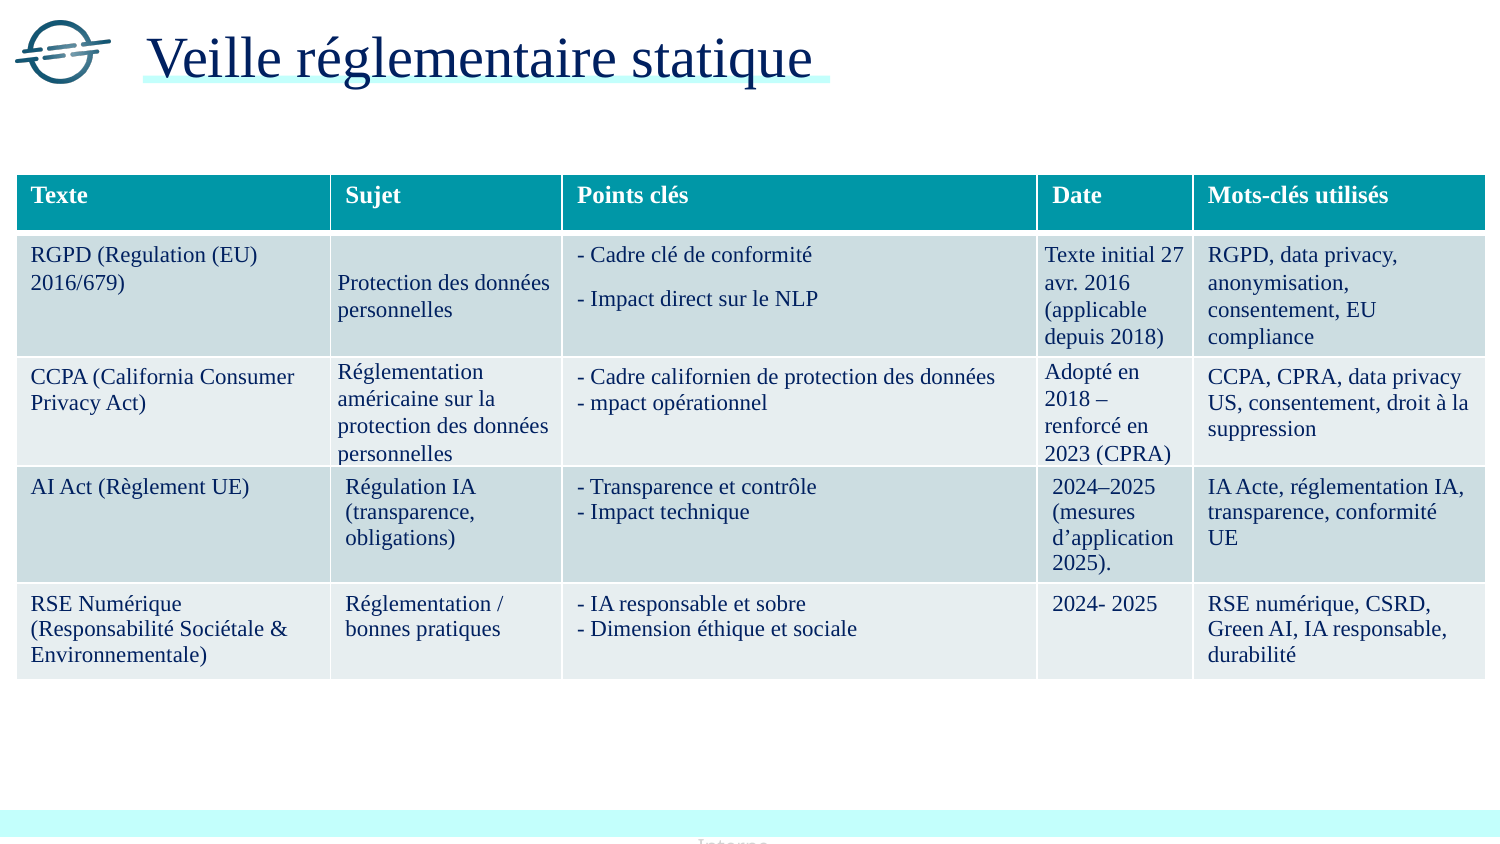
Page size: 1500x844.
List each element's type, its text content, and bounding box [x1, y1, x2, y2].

table_cell - Transparence et contrôle - Impact technique [563, 467, 1036, 582]
table_cell - Cadre californien de protection des données - mpact opérationnel [563, 358, 1036, 465]
table_header Mots-clés utilisés [1194, 175, 1485, 230]
table_cell Réglementation américaine sur la protection des données personnelles [331, 358, 561, 465]
table_header Date [1038, 175, 1192, 230]
text_box [0, 810, 1500, 837]
table_cell RSE numérique, CSRD, Green AI, IA responsable, durabilité [1194, 584, 1485, 679]
text_box [142, 76, 831, 84]
table_cell Adopté en 2018 – renforcé en 2023 (CPRA) [1038, 358, 1192, 465]
table_header Points clés [563, 175, 1036, 230]
title Veille réglementaire statique [131, 4, 1287, 76]
table_cell RGPD, data privacy, anonymisation, consentement, EU compliance [1194, 236, 1485, 356]
table_cell AI Act (Règlement UE) [17, 467, 330, 582]
table_cell 2024–2025 (mesures d’application 2025). [1038, 467, 1192, 582]
table_cell - IA responsable et sobre - Dimension éthique et sociale [563, 584, 1036, 679]
table_cell Texte initial 27 avr. 2016 (applicable depuis 2018) [1038, 236, 1192, 356]
table_cell Régulation IA (transparence, obligations) [331, 467, 561, 582]
picture [15, 20, 111, 84]
table_cell Protection des données personnelles [331, 236, 561, 356]
table_cell IA Acte, réglementation IA, transparence, conformité UE [1194, 467, 1485, 582]
table_header Texte [17, 175, 330, 230]
table_cell CCPA (California Consumer Privacy Act) [17, 358, 330, 465]
table_cell CCPA, CPRA, data privacy US, consentement, droit à la suppression [1194, 358, 1485, 465]
table_header Sujet [331, 175, 561, 230]
table_cell Réglementation / bonnes pratiques [331, 584, 561, 679]
table_cell - Cadre clé de conformité - Impact direct sur le NLP [563, 236, 1036, 356]
table_cell RGPD (Regulation (EU) 2016/679) [17, 236, 330, 356]
table_cell RSE Numérique (Responsabilité Sociétale & Environnementale) [17, 584, 330, 679]
table_cell 2024- 2025 [1038, 584, 1192, 679]
